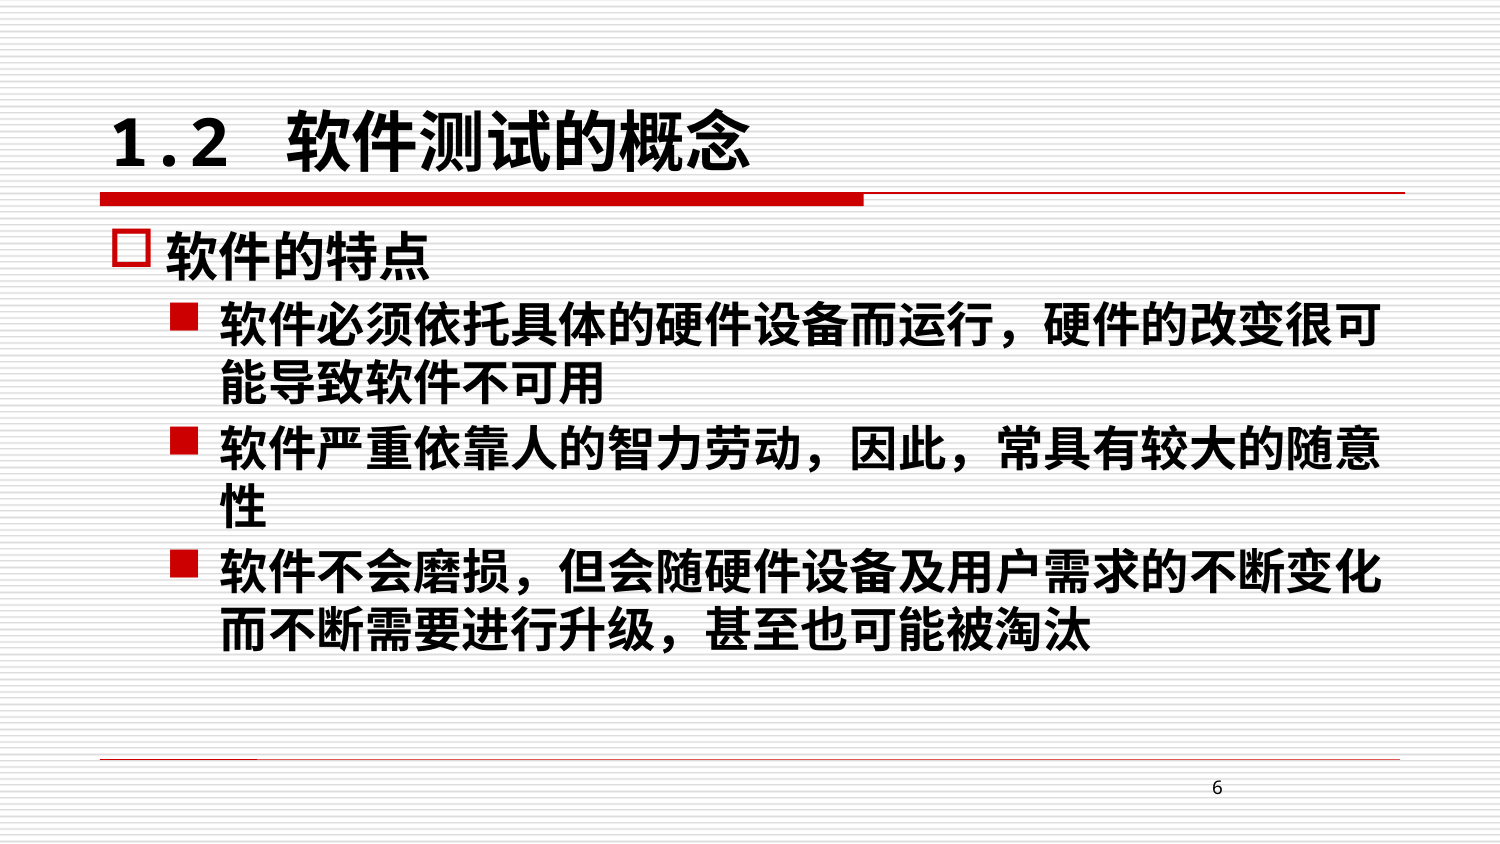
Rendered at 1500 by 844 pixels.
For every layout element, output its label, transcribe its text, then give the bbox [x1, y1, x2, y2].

title 1.2 软件测试的概念 [94, 37, 1407, 188]
list 软件的特点 软件必须依托具体的硬件设备而运行，硬件的改变很可能导致软件不可用 软件严重依靠人的智力劳动，因此，常具有较大的随意性 软件不会磨损，但会随硬件设备及用户需求的不断变化而不断需要进行升级，甚至也可能被淘汰 [93, 215, 1400, 741]
text_box 6 [993, 768, 1238, 827]
picture [0, 0, 1500, 844]
